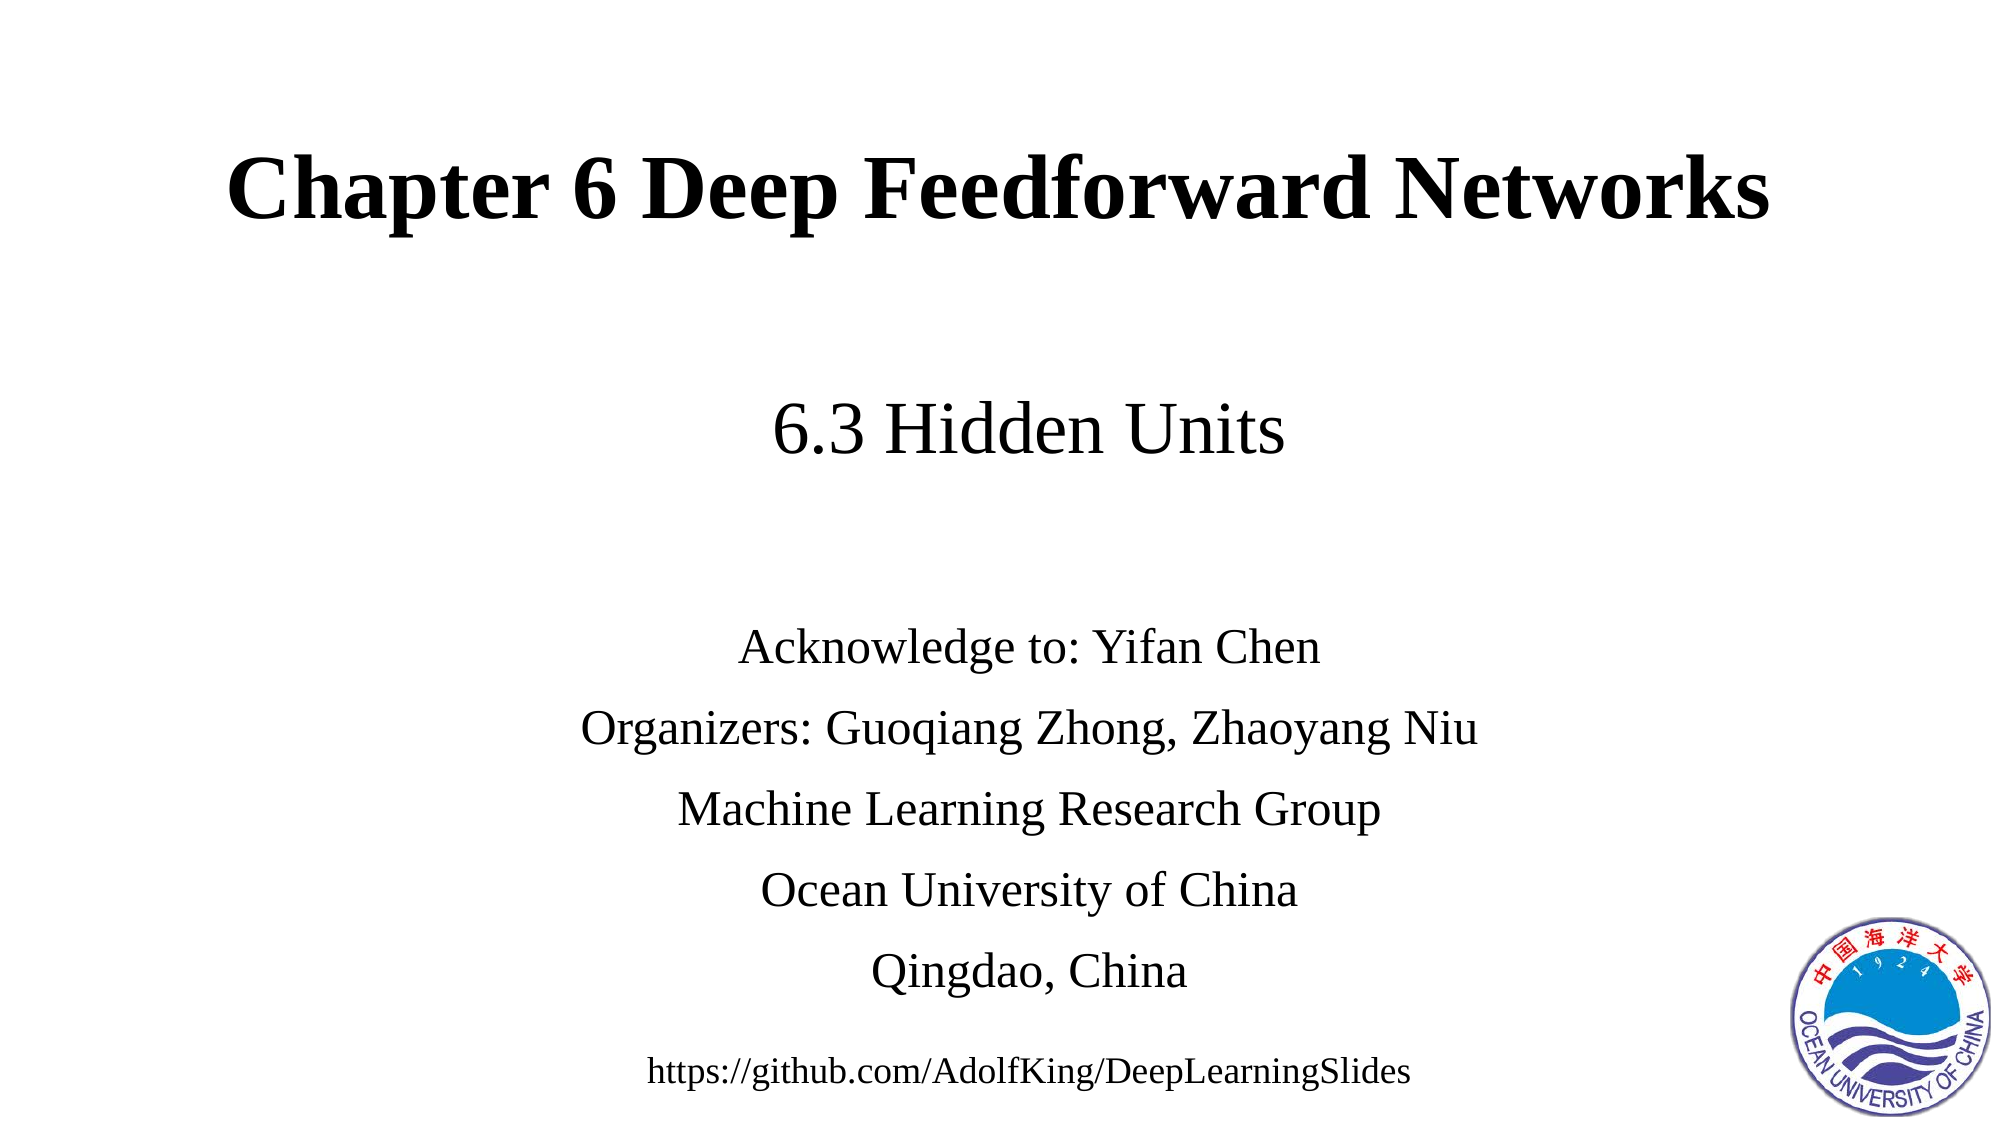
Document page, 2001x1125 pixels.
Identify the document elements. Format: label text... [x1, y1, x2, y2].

text_box Chapter 6 Deep Feedforward Networks [205, 119, 1795, 244]
text_box 6.3 Hidden Units [293, 280, 1767, 476]
subtitle Acknowledge to: Yifan Chen Organizers: Guoqiang Zhong, Zhaoyang Niu Machine Learning Research Group Ocean University of China Qingdao, China [335, 606, 1724, 1006]
picture [1789, 917, 1991, 1117]
